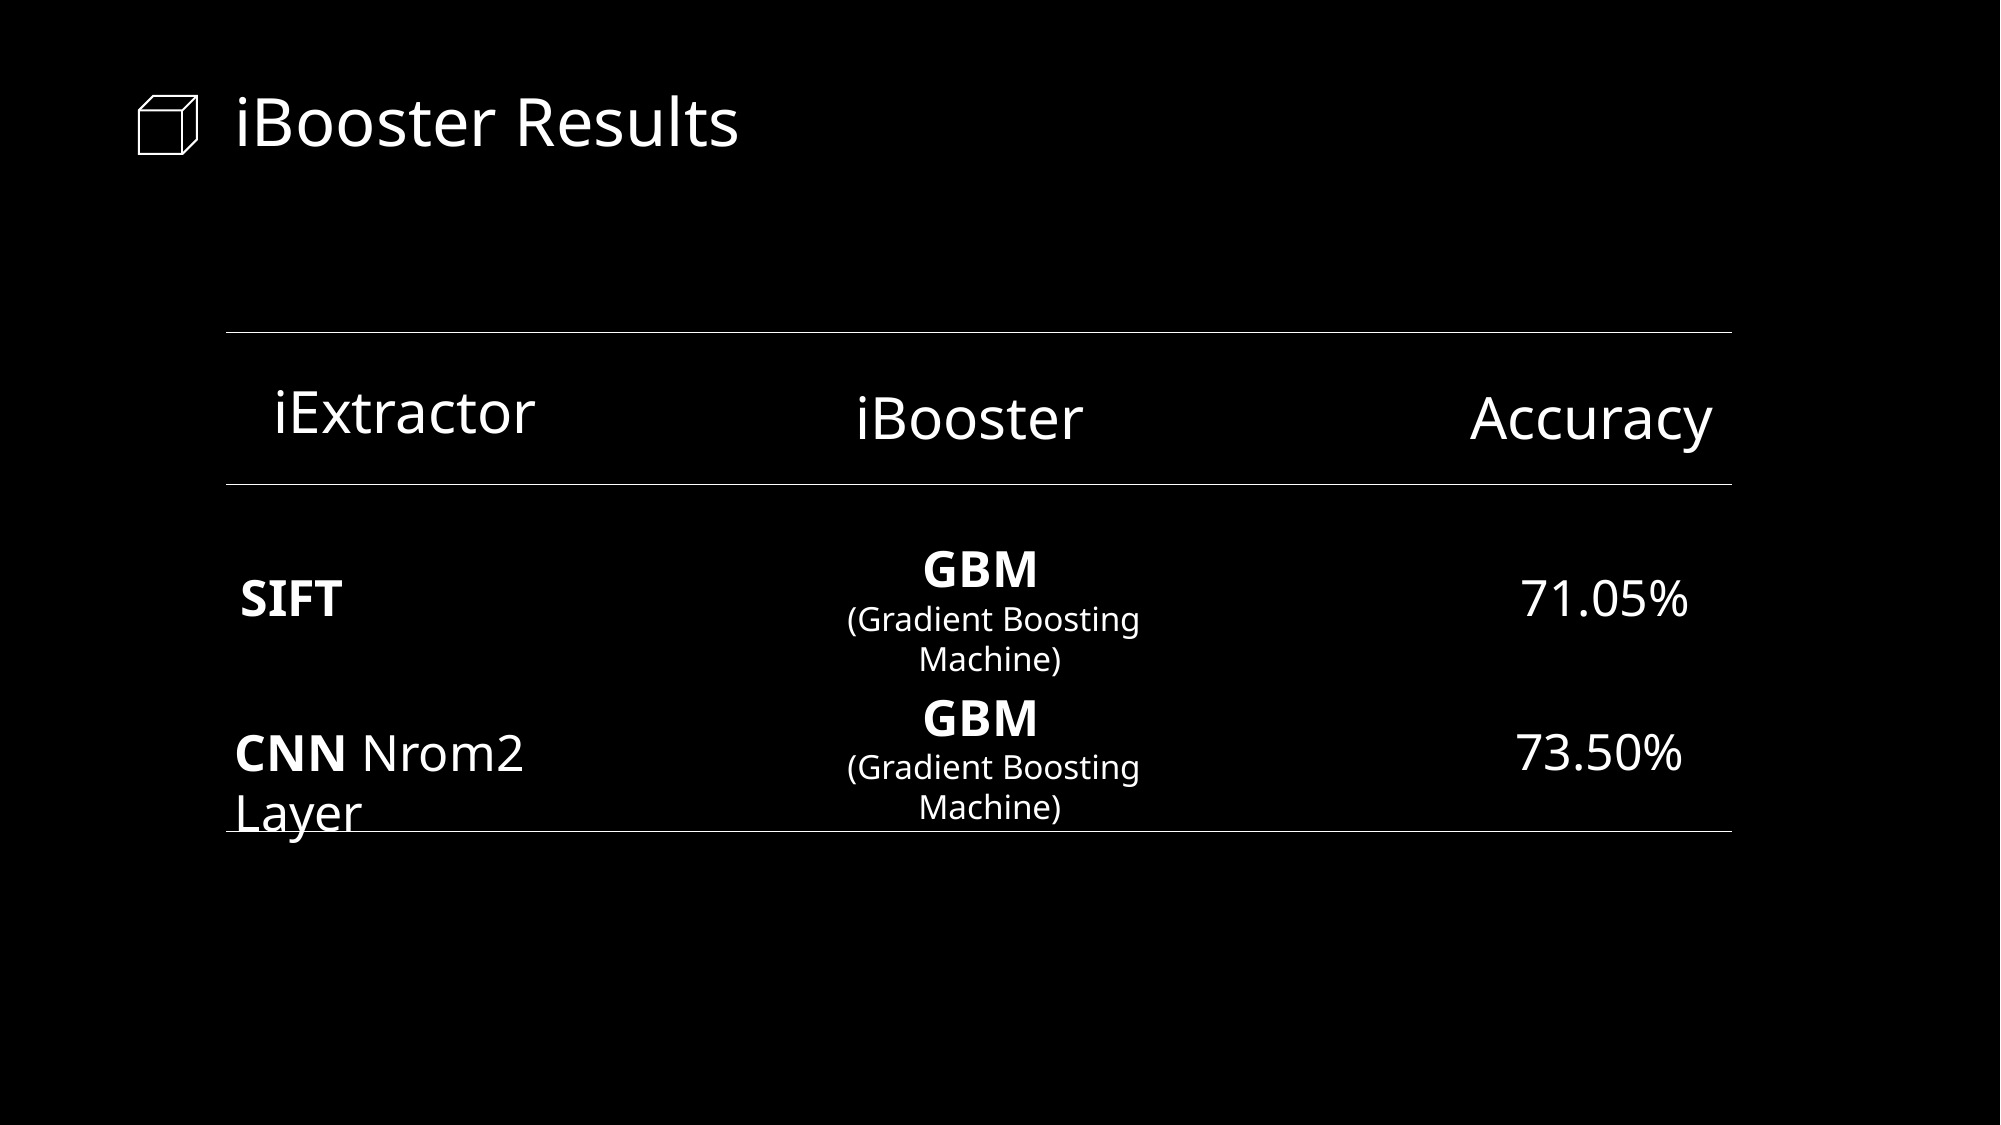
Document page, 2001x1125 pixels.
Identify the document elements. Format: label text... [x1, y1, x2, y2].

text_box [225, 530, 1714, 647]
text_box iExtractor [259, 368, 561, 453]
text_box [139, 331, 692, 410]
text_box iBooster Results [219, 85, 1249, 164]
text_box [220, 678, 1709, 795]
text_box [137, 94, 198, 155]
text_box iBooster [840, 373, 1117, 459]
text_box Accuracy [1455, 373, 1732, 459]
